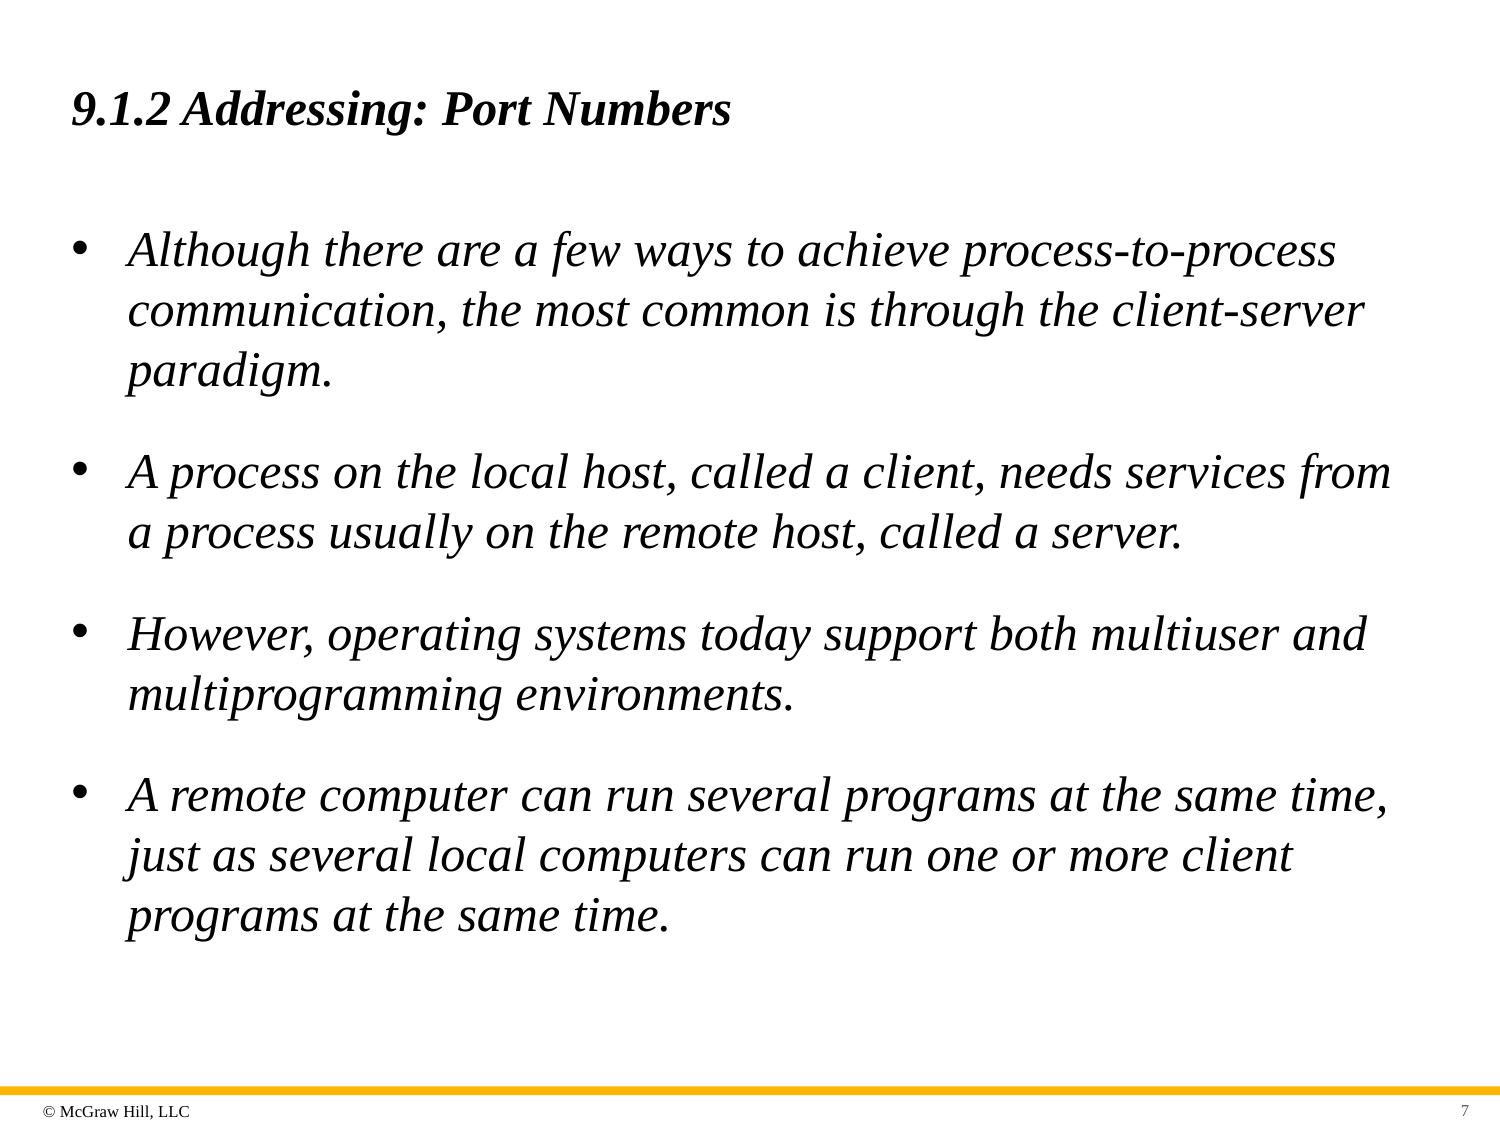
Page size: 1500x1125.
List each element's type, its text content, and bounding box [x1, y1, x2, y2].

slide_number 7 [1418, 1096, 1477, 1123]
list Although there are a few ways to achieve process-to-process communication, the most common is through the client-server paradigm. A process on the local host, called a client, needs services from a process usually on the remote host, called a server. However, operating systems today support both multiuser and multiprogramming environments. A remote computer can run several programs at the same time, just as several local computers can run one or more client programs at the same time. [56, 209, 1444, 1043]
title 9.1.2 Addressing: Port Numbers [56, 50, 1444, 162]
